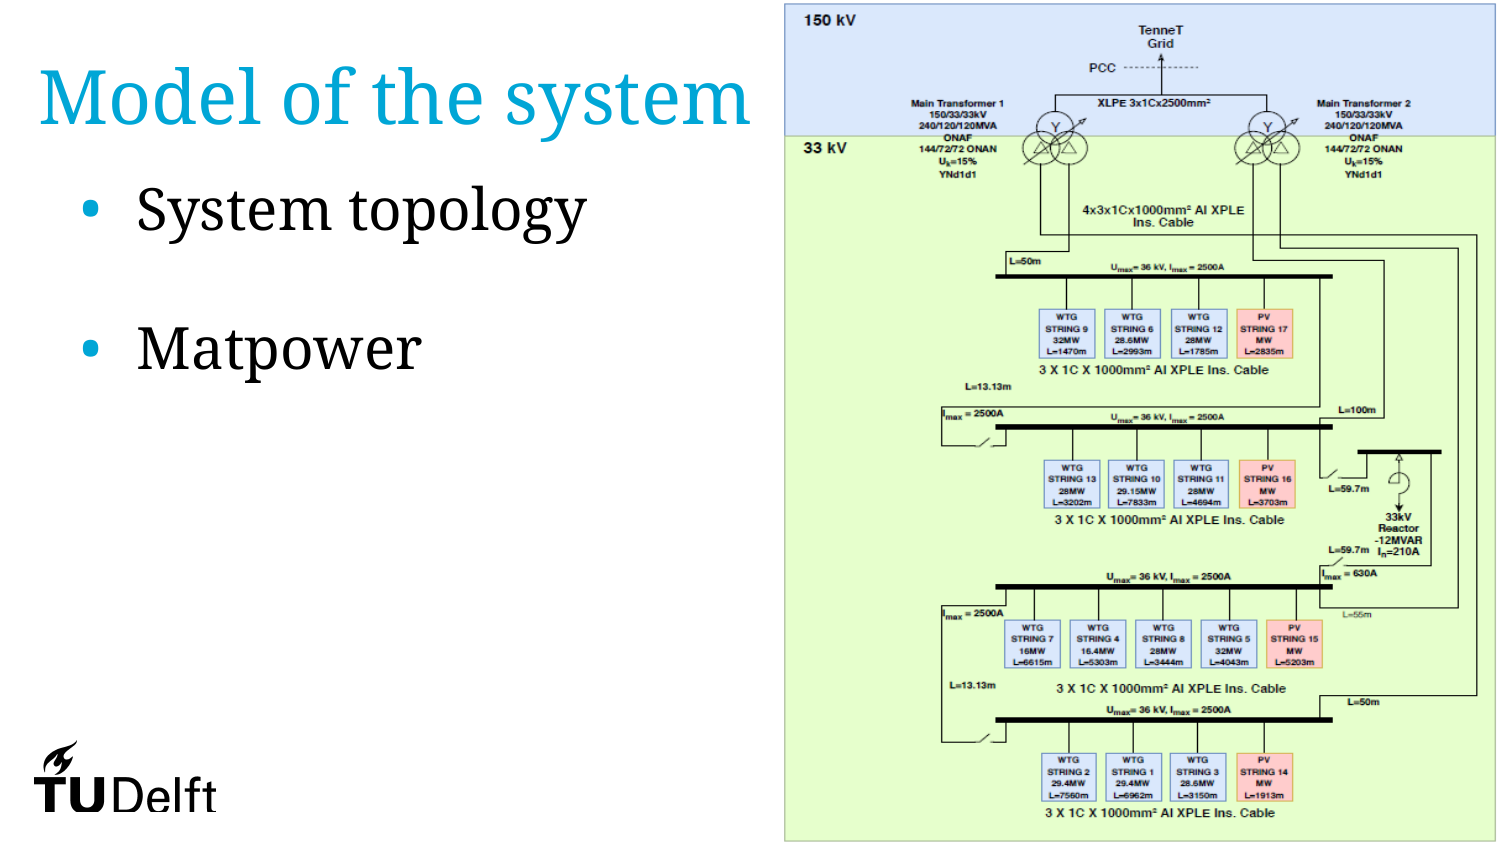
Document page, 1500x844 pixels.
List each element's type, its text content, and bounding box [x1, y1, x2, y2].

title Model of the system [0, 24, 777, 165]
picture [34, 740, 216, 812]
list System topology Matpower [46, 164, 777, 758]
picture [782, 0, 1500, 844]
